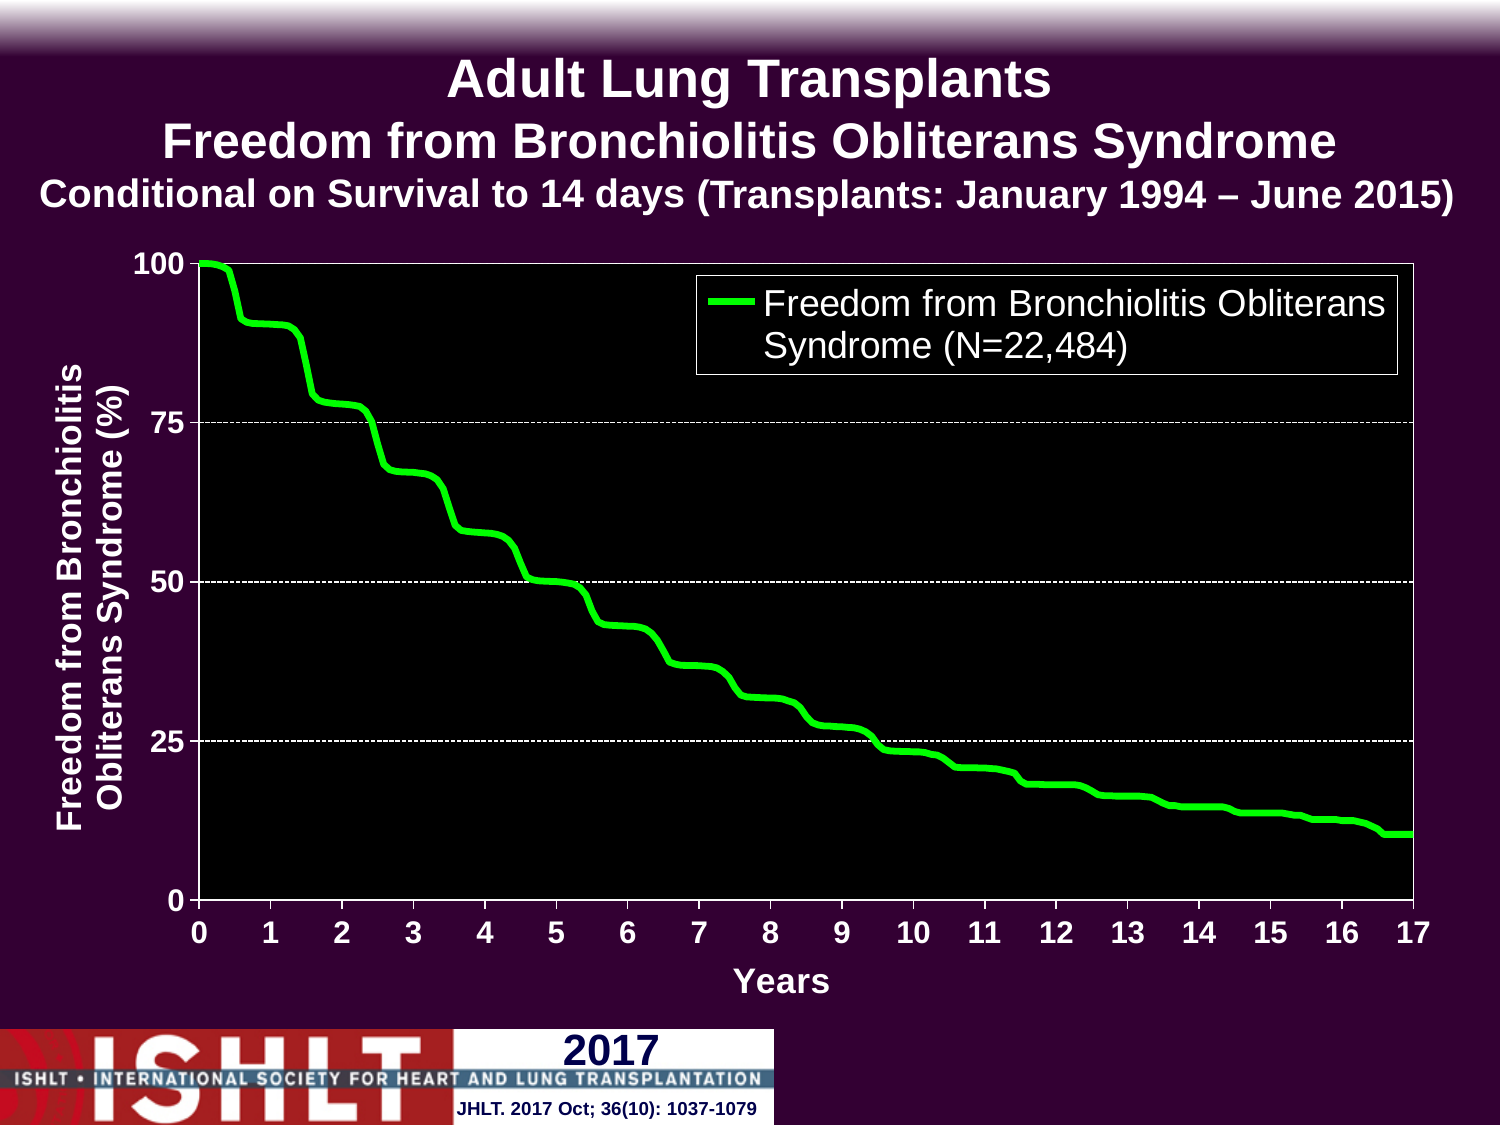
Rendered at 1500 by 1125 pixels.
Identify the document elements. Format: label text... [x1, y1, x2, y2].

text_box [0, 1013, 774, 1125]
chart [37, 237, 1451, 1013]
text_box (Transplants: January 1994 – June 2015) [681, 161, 1482, 224]
text_box Adult Lung Transplants Freedom from Bronchiolitis Obliterans Syndrome [0, 36, 1500, 224]
